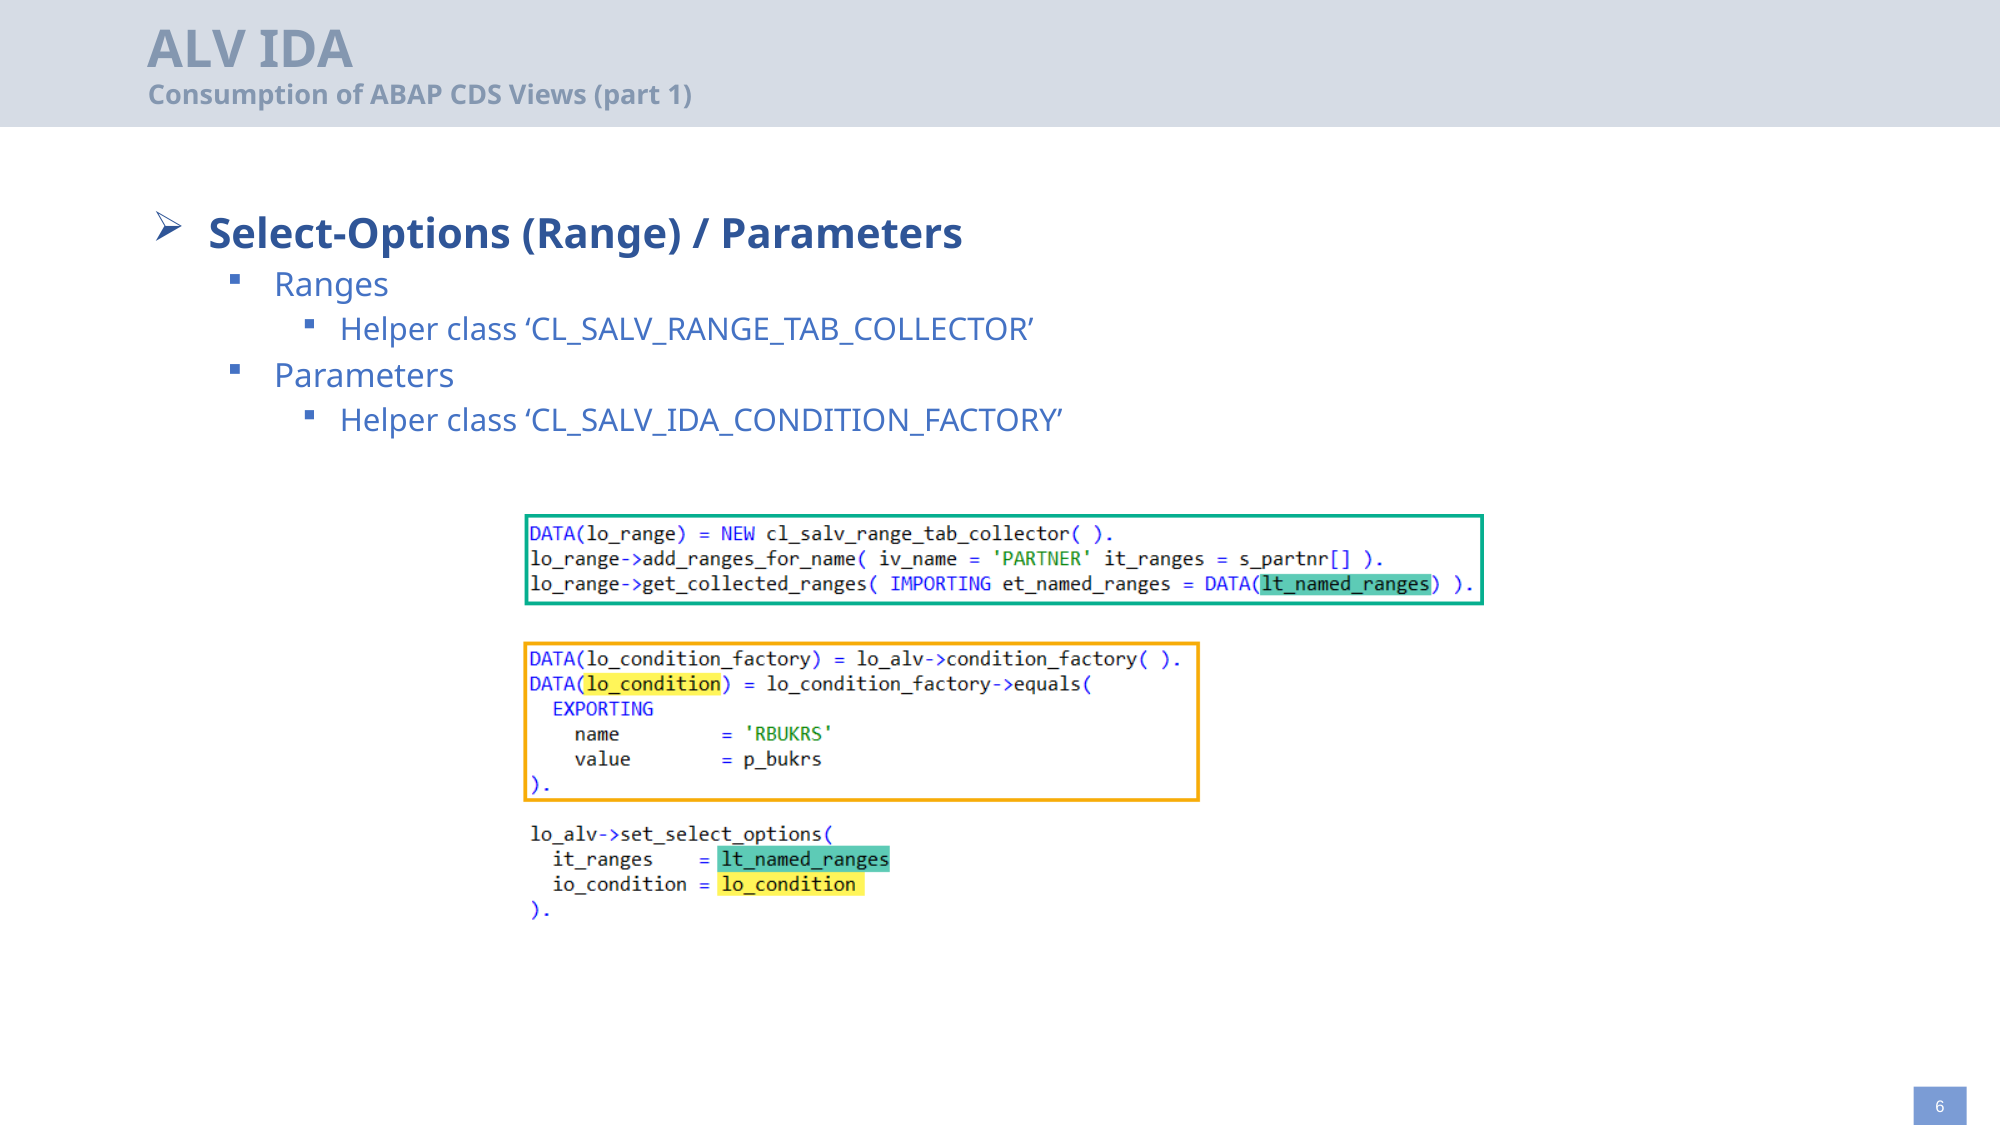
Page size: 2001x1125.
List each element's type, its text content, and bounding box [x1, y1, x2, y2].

picture [515, 514, 1484, 926]
list Select-Options (Range) / Parameters Ranges Helper class ‘CL_SALV_RANGE_TAB_COLLECTOR’ Parameters Helper class ‘CL_SALV_IDA_CONDITION_FACTORY’ [137, 199, 1863, 1014]
title ALV IDA Consumption of ABAP CDS Views (part 1) [133, 0, 1867, 128]
